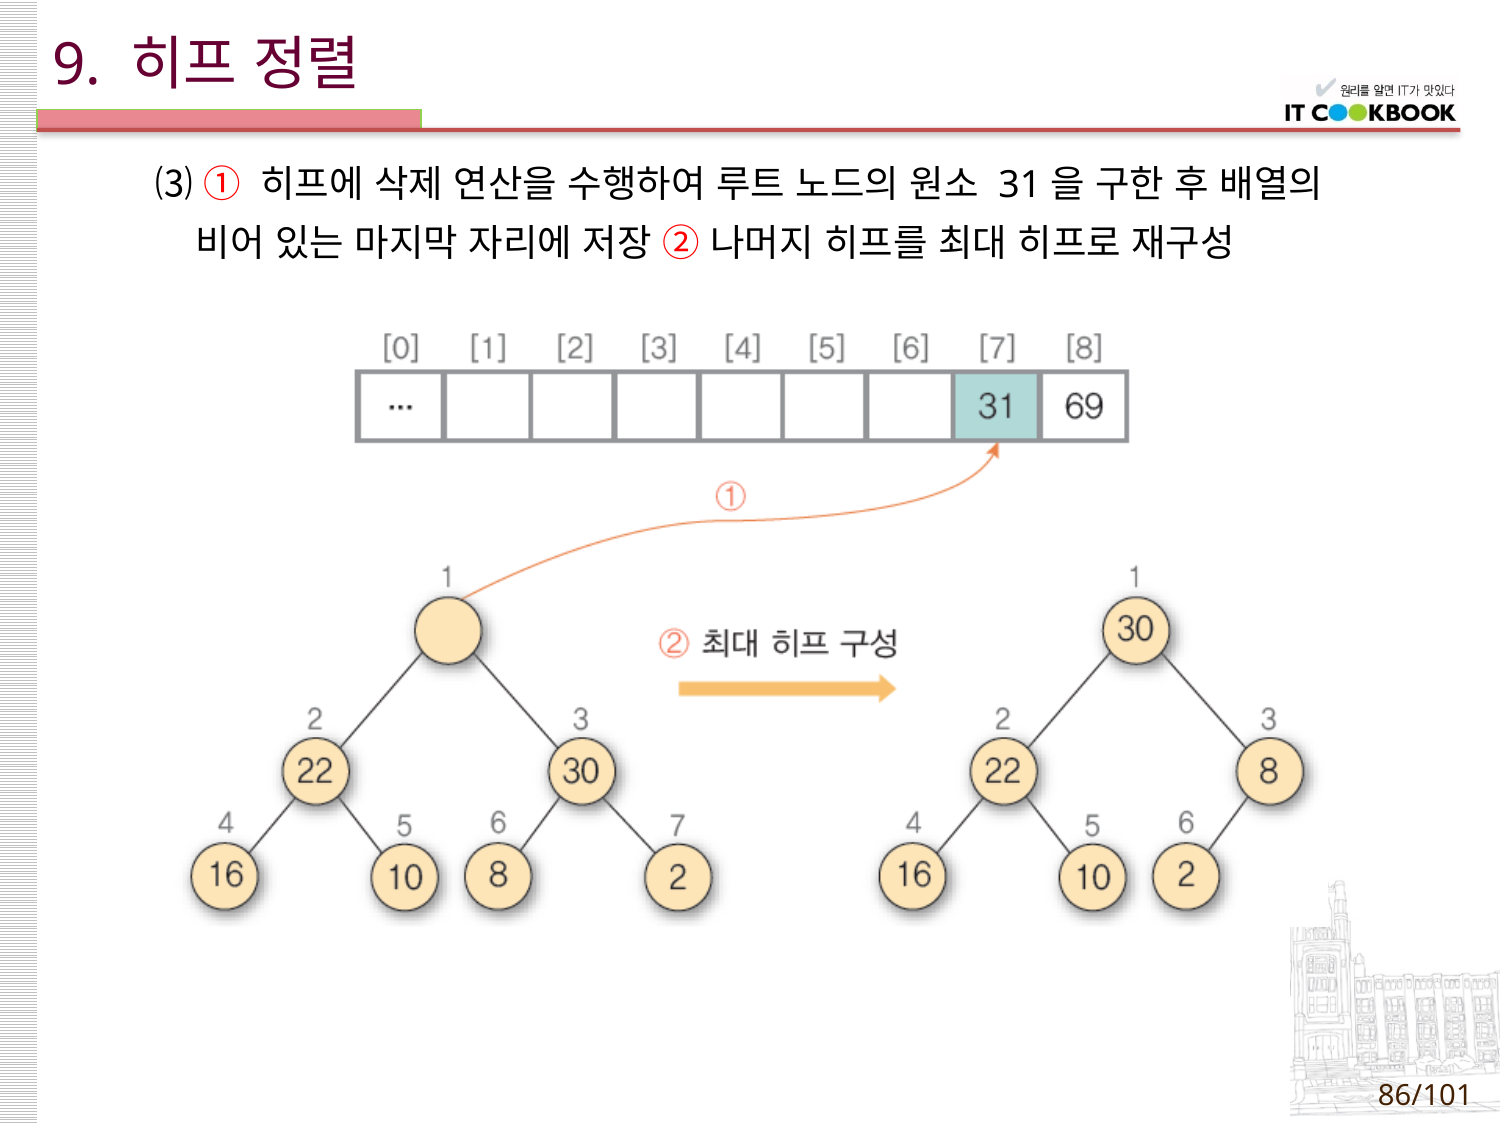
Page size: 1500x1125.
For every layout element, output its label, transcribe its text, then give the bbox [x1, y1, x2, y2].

picture [1281, 75, 1459, 123]
picture [1398, 1094, 1407, 1103]
title 9. 히프 정렬 [37, 13, 1278, 109]
list ⑶ ① 히프에 삭제 연산을 수행하여 루트 노드의 원소 31을 구한 후 배열의 비어 있는 마지막 자리에 저장 ② 나머지 히프를 최대 히프로 재구성 [37, 152, 1463, 1091]
picture [1443, 1091, 1452, 1103]
picture [1290, 874, 1500, 1125]
picture [1381, 1095, 1390, 1103]
picture [172, 318, 1328, 927]
